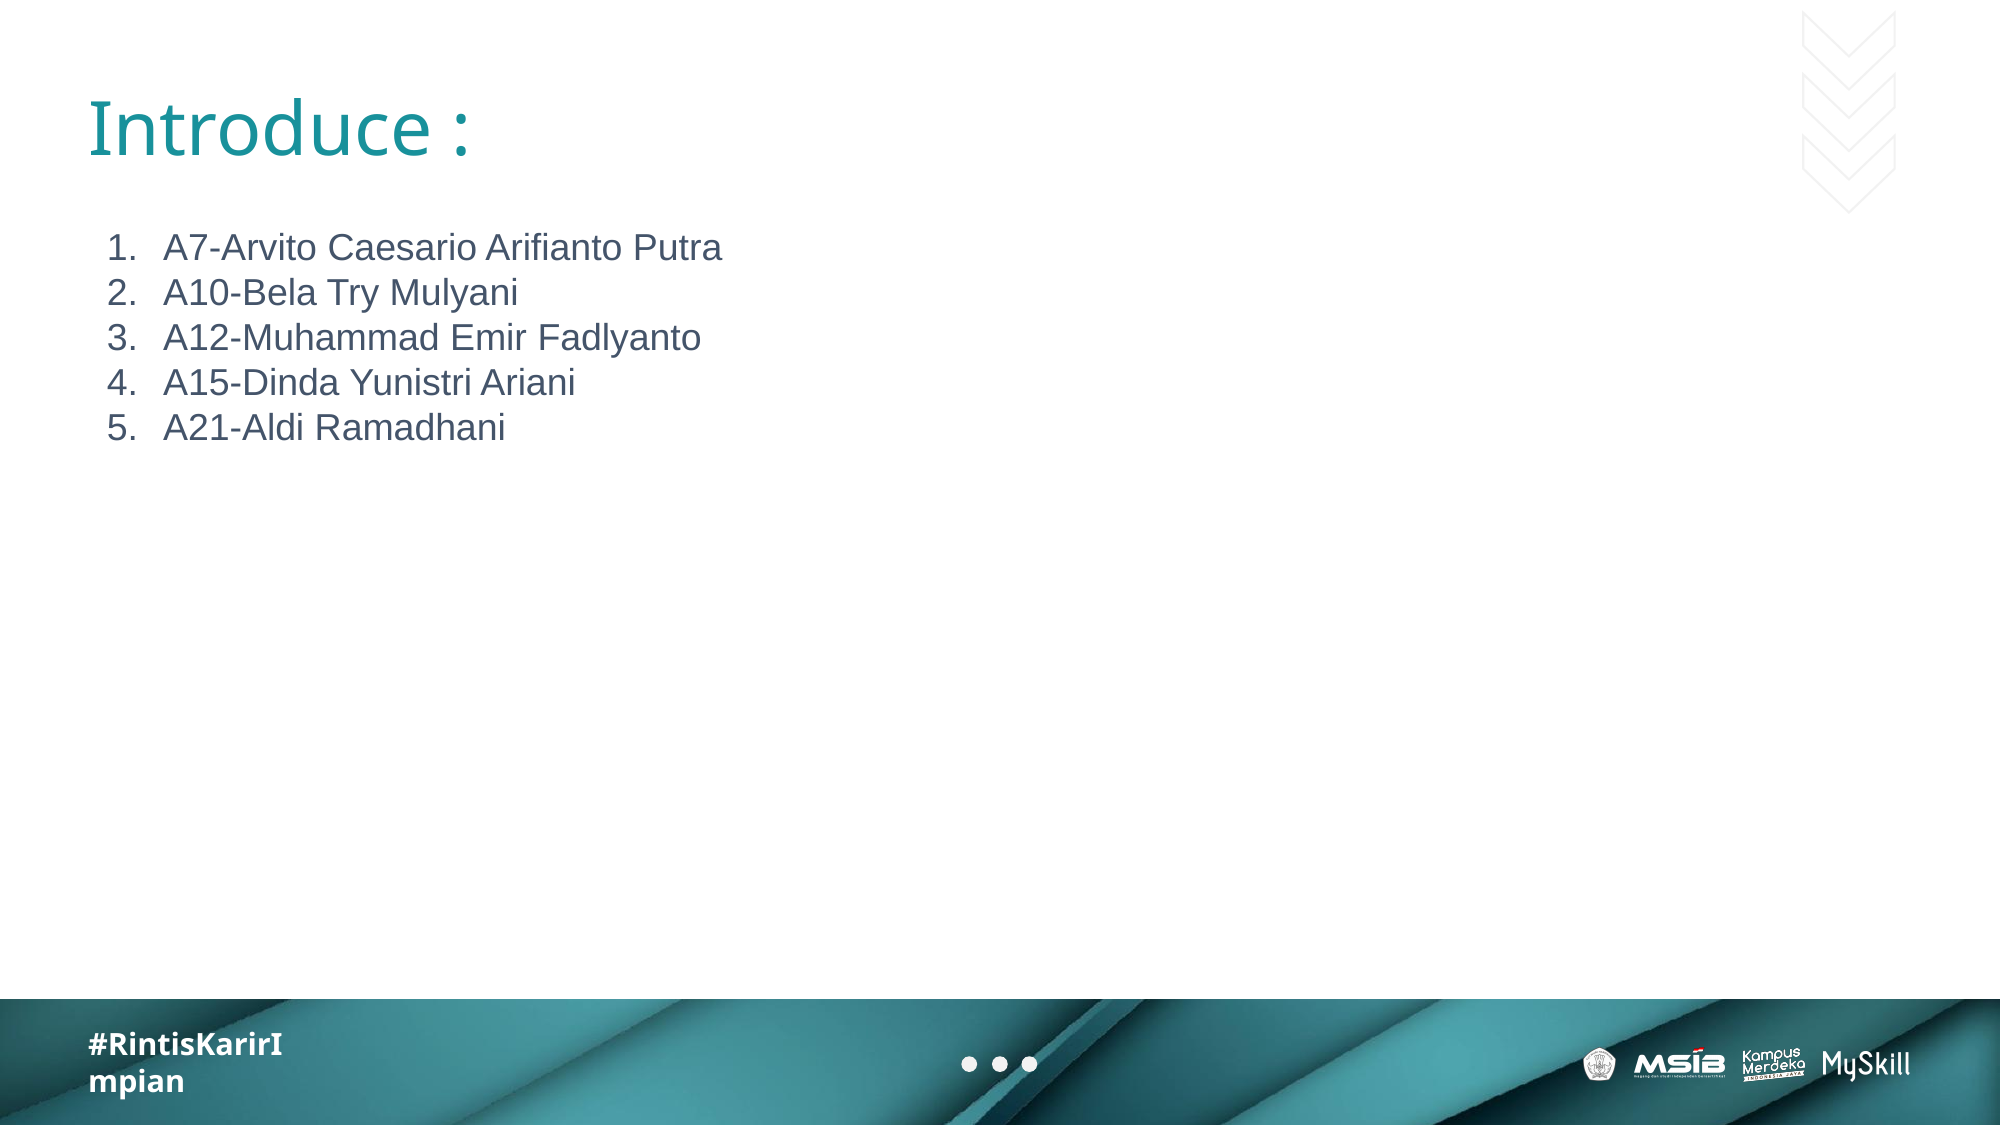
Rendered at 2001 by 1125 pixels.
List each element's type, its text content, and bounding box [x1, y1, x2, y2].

title Introduce : [68, 63, 1932, 189]
subtitle A7-Arvito Caesario Arifianto Putra A10-Bela Try Mulyani A12-Muhammad Emir Fadlyanto A15-Dinda Yunistri Ariani A21-Aldi Ramadhani [68, 212, 1146, 999]
picture [0, 999, 2000, 1125]
